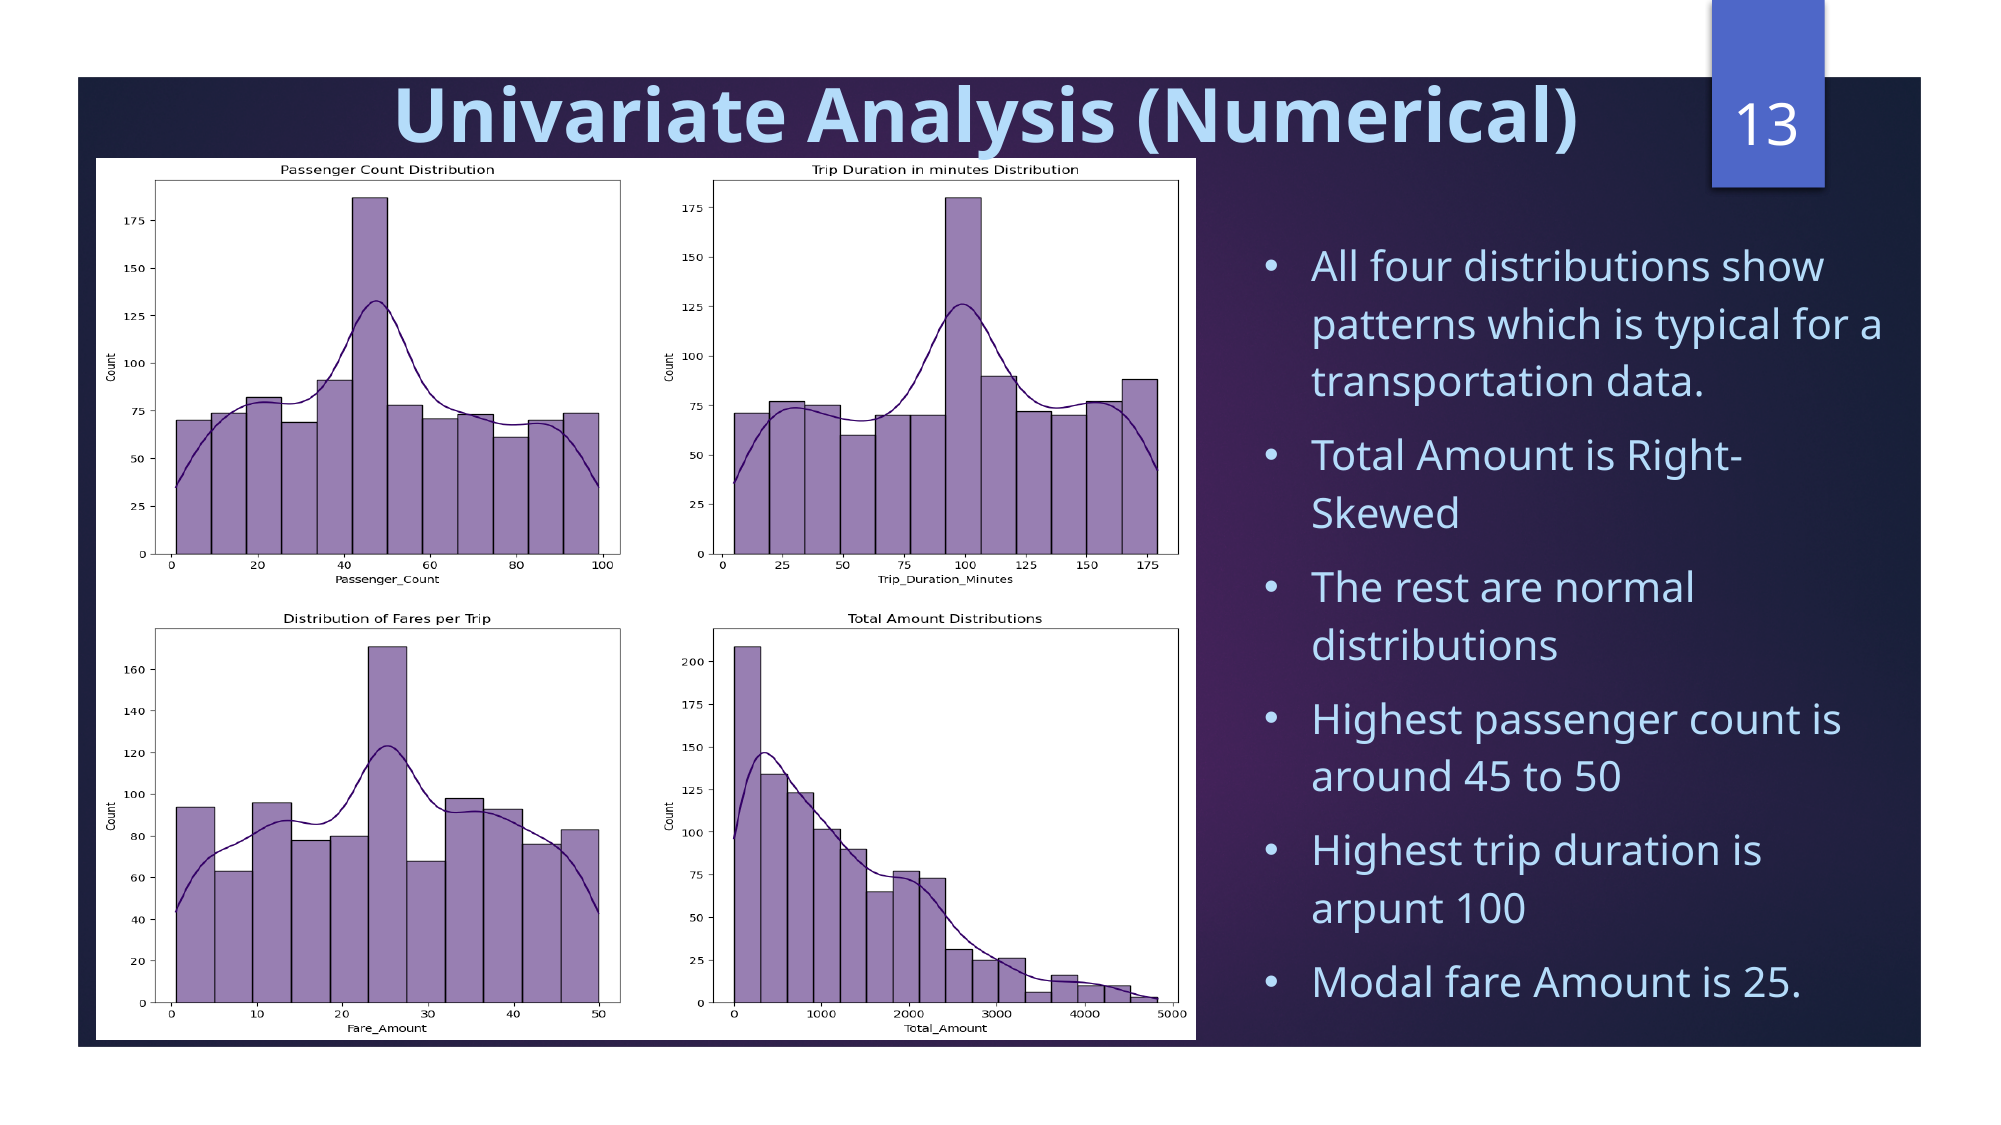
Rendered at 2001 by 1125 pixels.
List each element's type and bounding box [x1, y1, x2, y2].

picture [96, 158, 1197, 1040]
text_box [0, 0, 2000, 1125]
